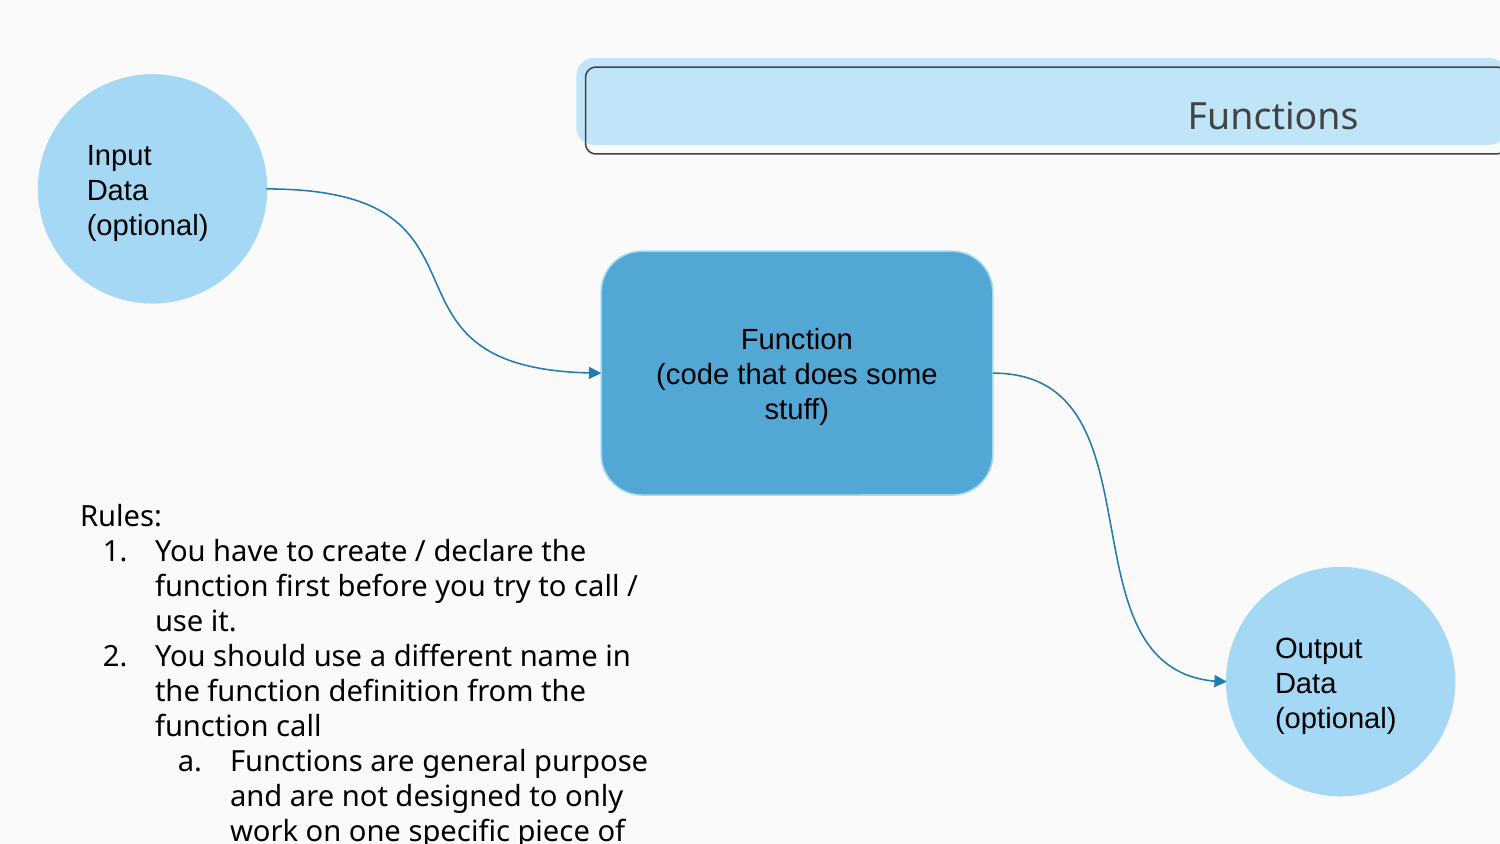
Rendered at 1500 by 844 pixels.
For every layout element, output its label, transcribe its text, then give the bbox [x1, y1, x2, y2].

text_box Output Data (optional) [1227, 567, 1455, 755]
text_box Function (code that does some stuff) [601, 251, 993, 496]
text_box Rules: You have to create / declare the function first before you try to call / use it. You should use a different name in the function definition from the function call Functions are general purpose and are not designed to only work on one specific piece of data. [65, 482, 698, 844]
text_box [992, 372, 1228, 682]
text_box Input Data (optional) [38, 74, 267, 303]
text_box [266, 188, 602, 374]
text_box [1017, 755, 1500, 821]
title Functions [849, 75, 1374, 154]
